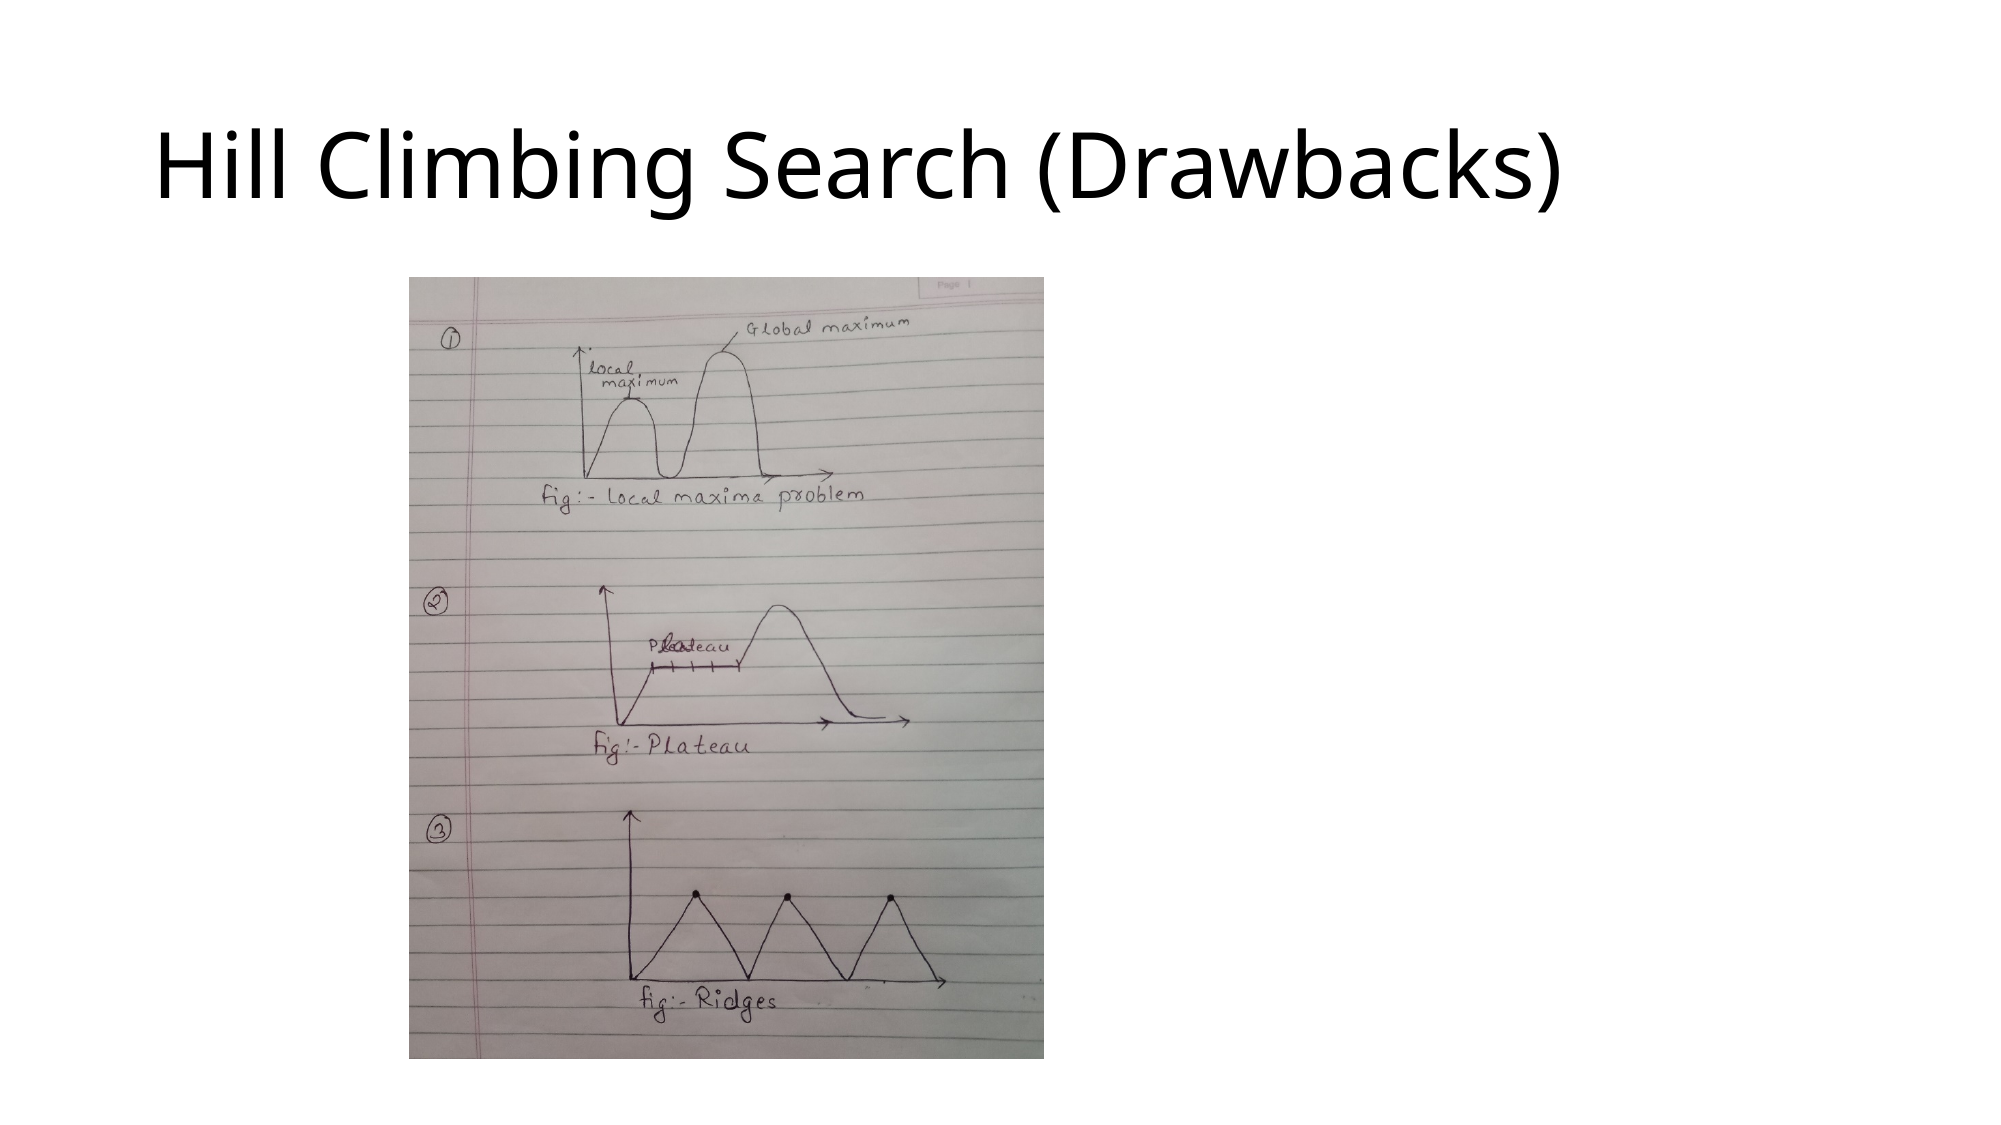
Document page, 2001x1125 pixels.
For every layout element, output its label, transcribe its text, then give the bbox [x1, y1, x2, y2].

title Hill Climbing Search (Drawbacks) [137, 59, 1863, 278]
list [409, 277, 1044, 1059]
